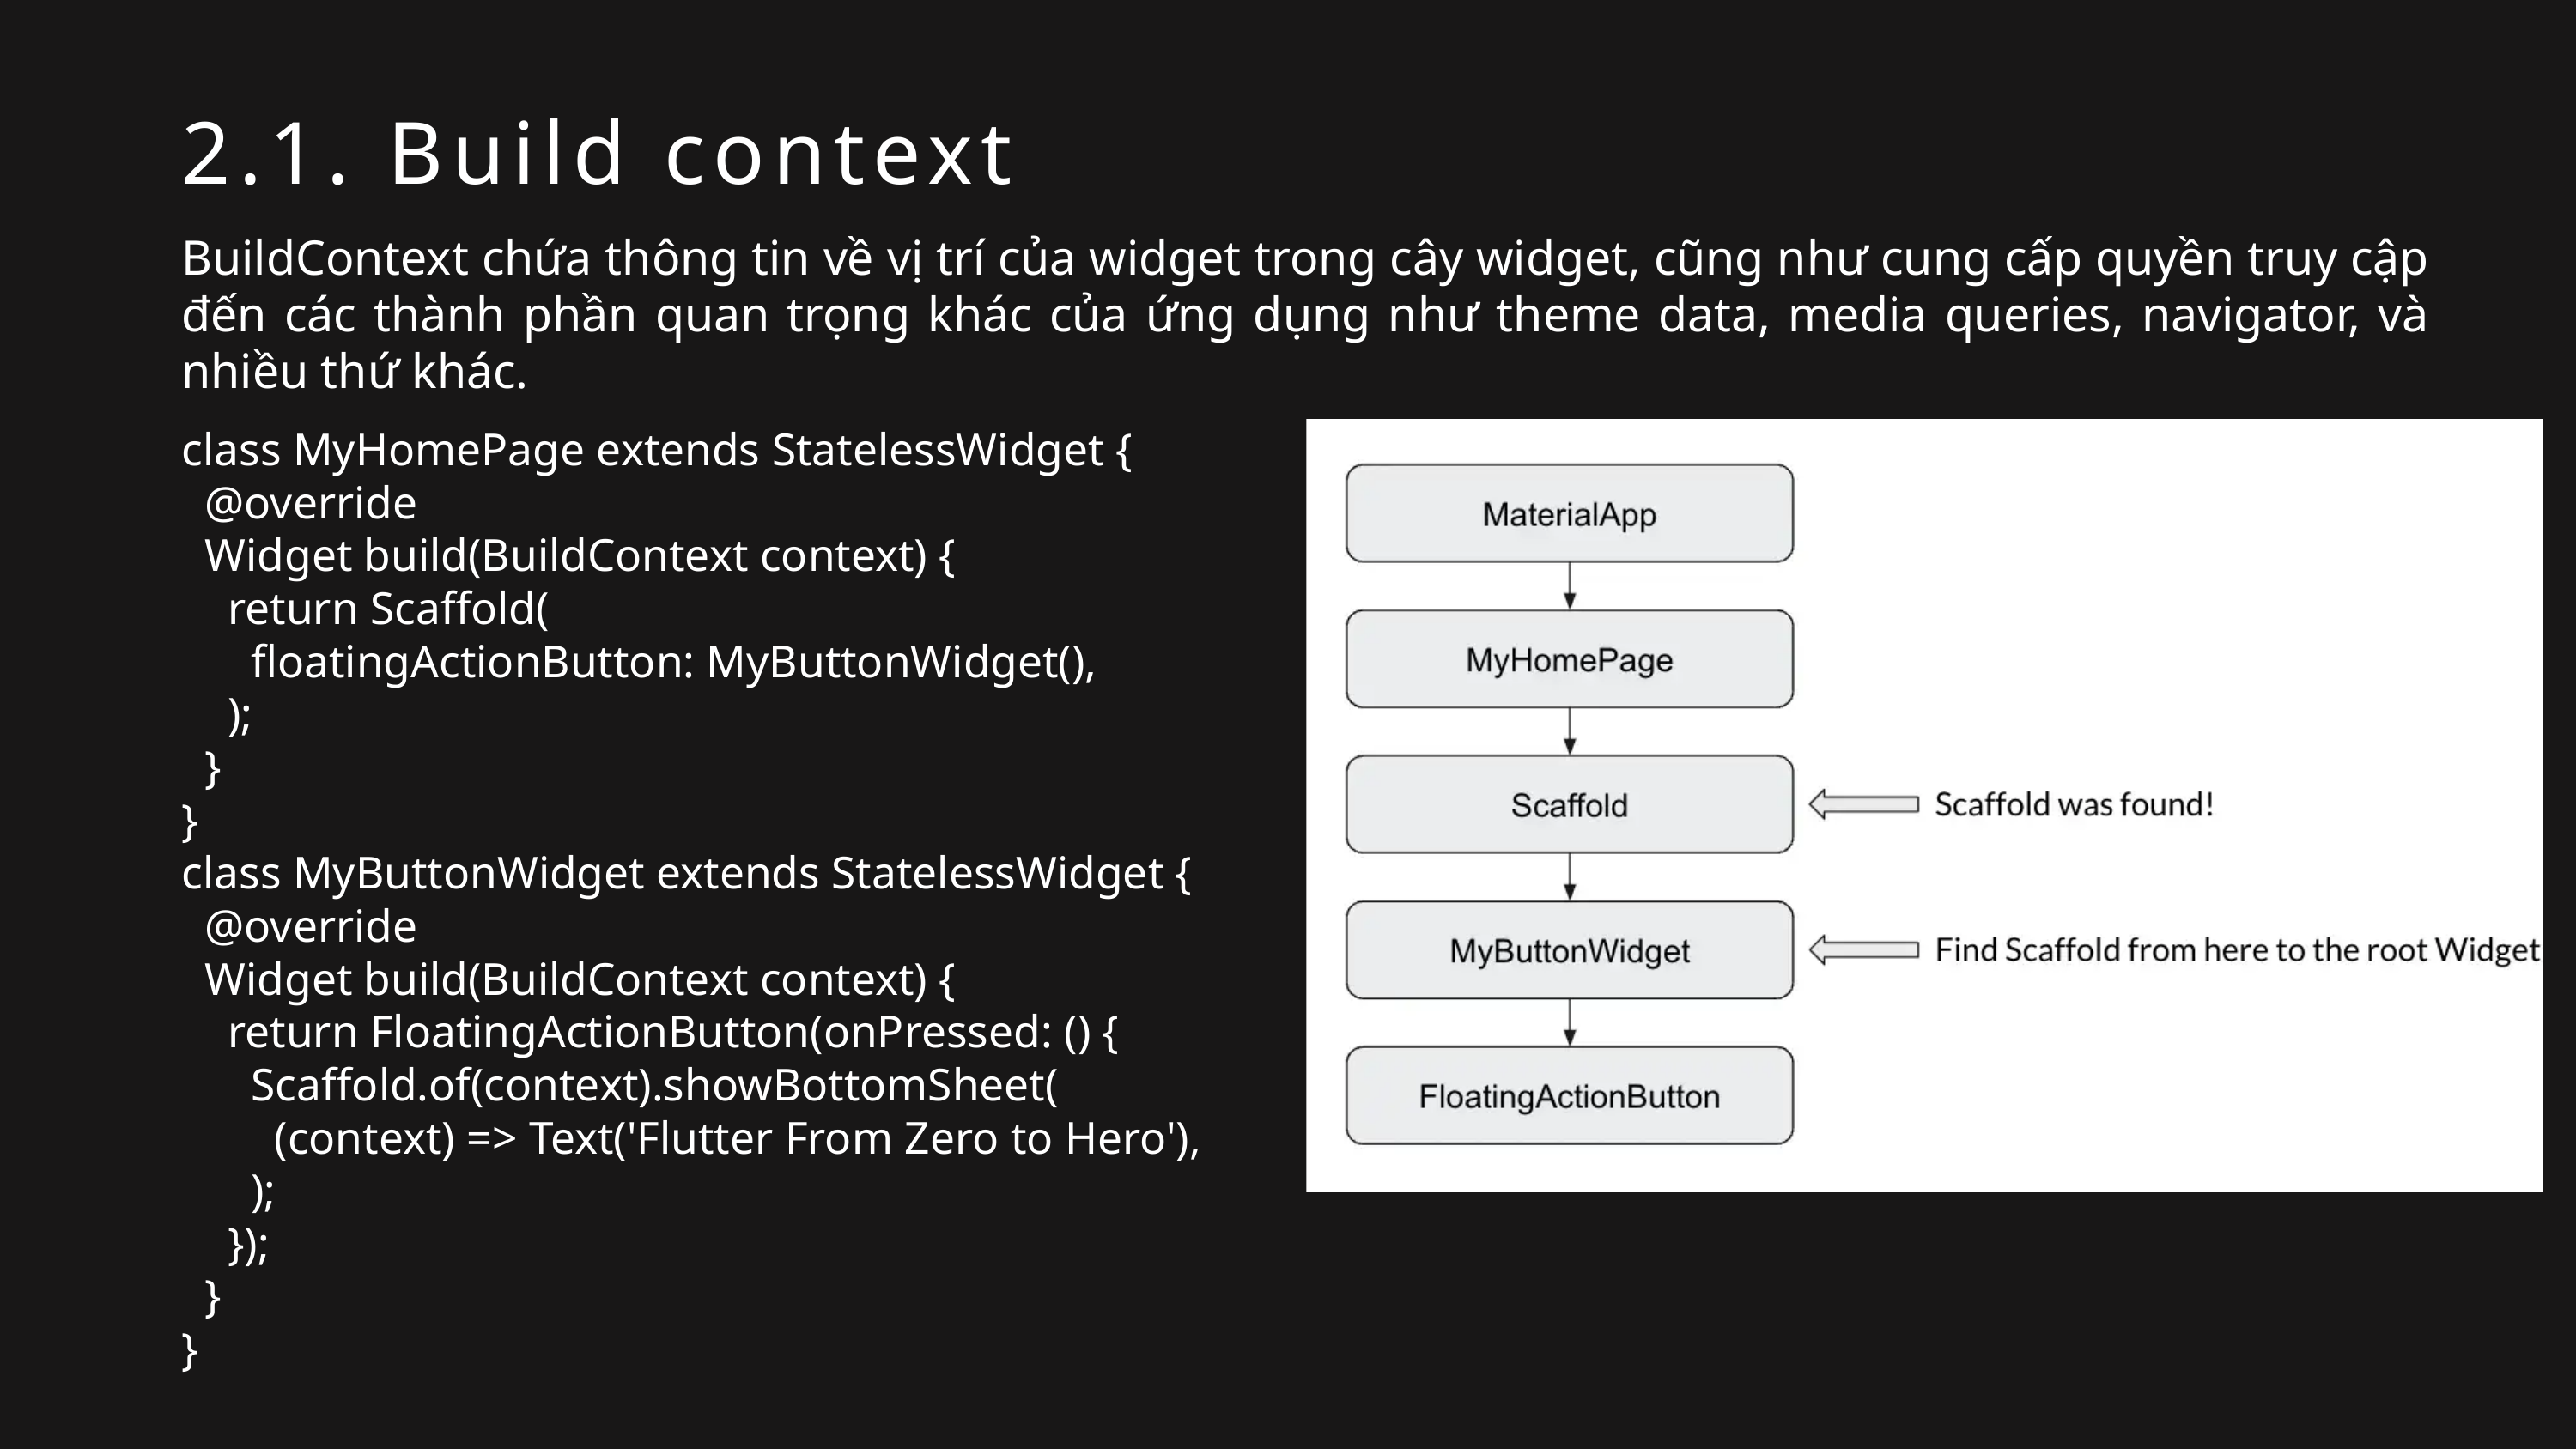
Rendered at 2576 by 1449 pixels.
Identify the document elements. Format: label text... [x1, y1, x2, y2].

text_box 2.1. Build context [181, 98, 1206, 201]
text_box class MyHomePage extends StatelessWidget { @override Widget build(BuildContext context) { return Scaffold( floatingActionButton: MyButtonWidget(), ); } } class MyButtonWidget extends StatelessWidget { @override Widget build(BuildContext context) { return FloatingActionButton(onPressed: () { Scaffold.of(context).showBottomSheet( (context) => Text('Flutter From Zero to Hero'), ); }); } } [181, 421, 1307, 1428]
text_box [1306, 419, 2543, 1192]
text_box BuildContext chứa thông tin về vị trí của widget trong cây widget, cũng như cung cấp quyền truy cập đến các thành phần quan trọng khác của ứng dụng như theme data, media queries, navigator, và nhiều thứ khác. [181, 227, 2432, 398]
